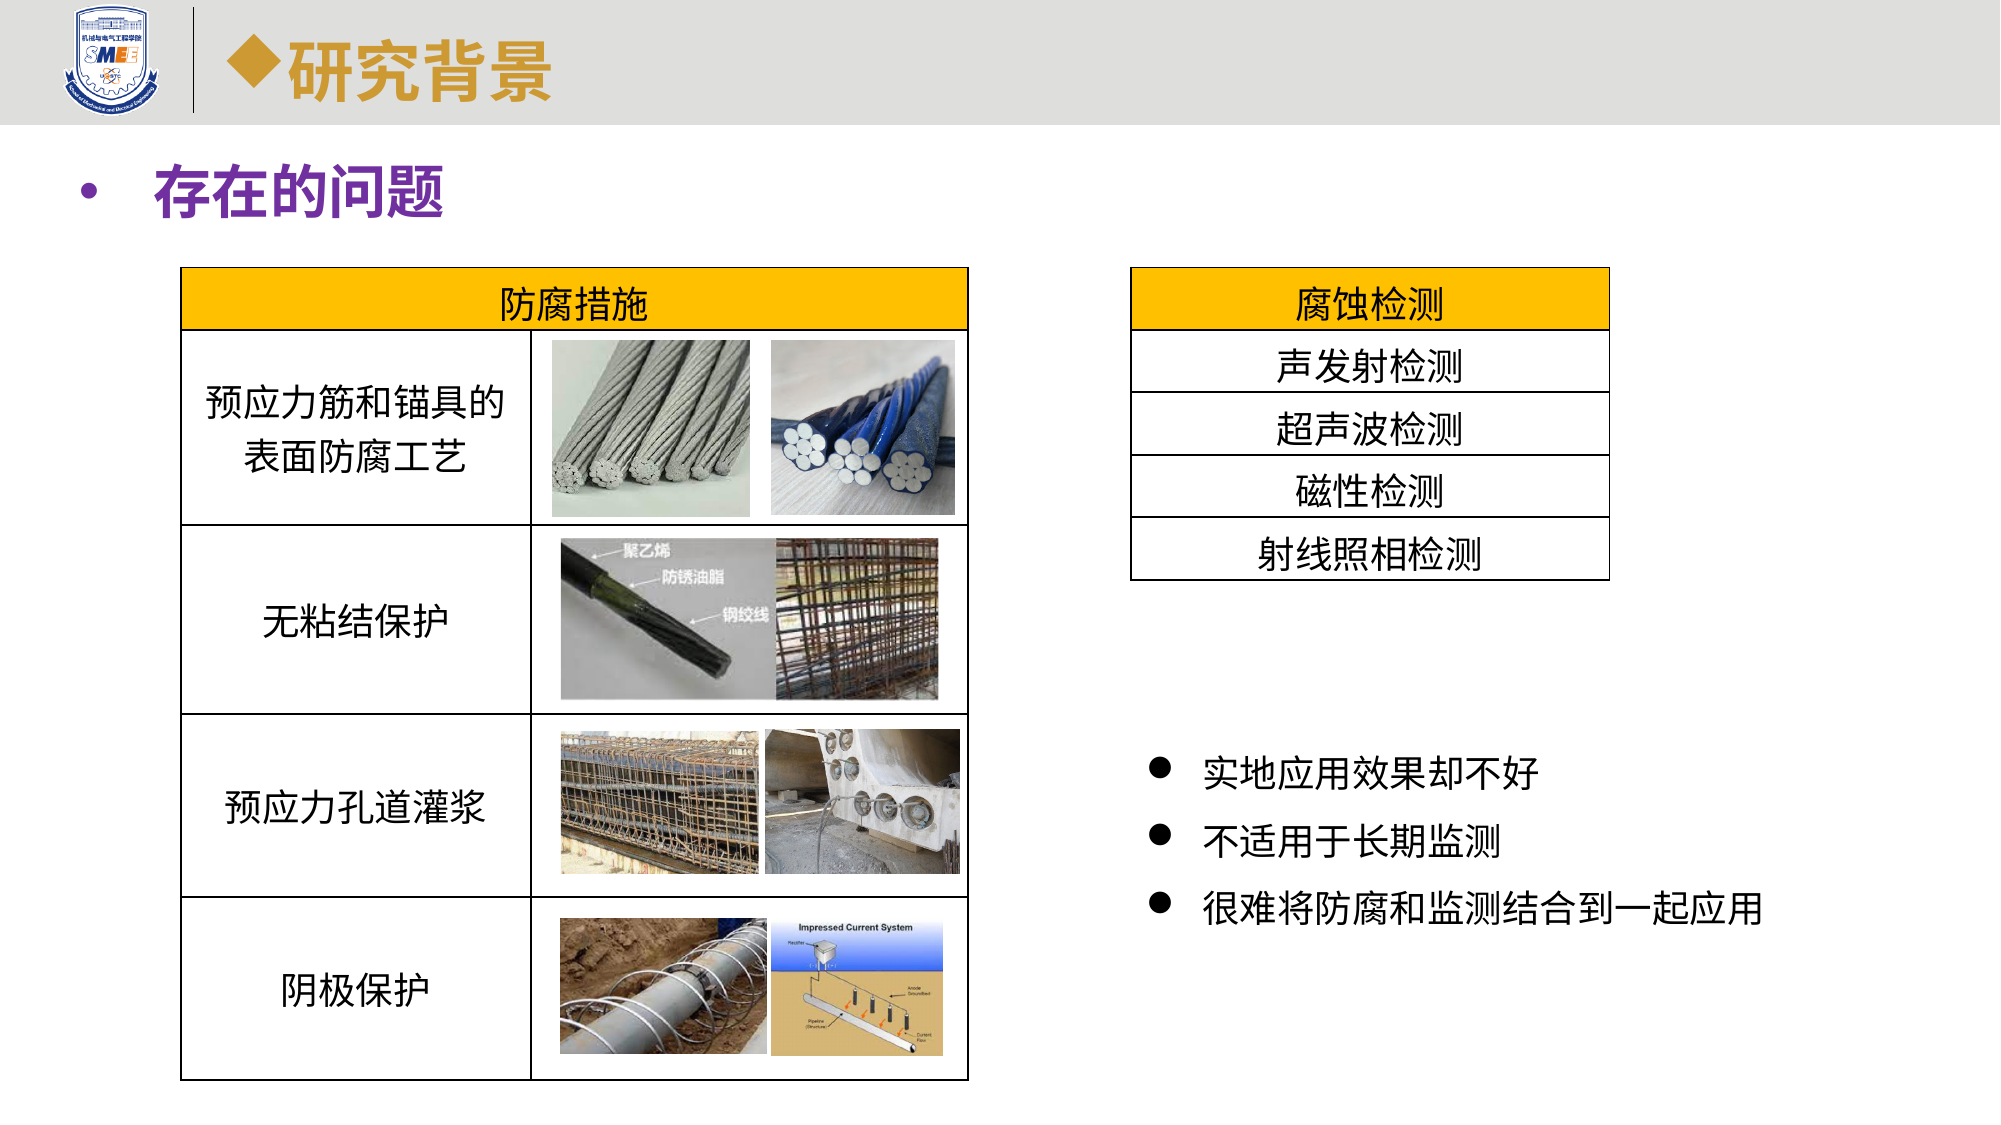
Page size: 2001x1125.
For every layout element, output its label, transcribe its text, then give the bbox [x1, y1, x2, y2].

table_header 防腐措施 [182, 268, 967, 329]
table_cell 声发射检测 [1132, 331, 1609, 391]
picture [560, 538, 939, 701]
picture [560, 729, 759, 875]
text_box 研究背景 [206, 22, 570, 118]
table_cell 射线照相检测 [1132, 518, 1609, 579]
picture [770, 918, 943, 1056]
table_cell 无粘结保护 [182, 526, 530, 713]
table_cell [532, 331, 967, 524]
table_cell [532, 715, 967, 896]
text_box 实地应用效果却不好 不适用于长期监测 很难将防腐和监测结合到一起应用 [1131, 720, 1848, 938]
picture [552, 340, 750, 517]
table_cell 磁性检测 [1132, 456, 1609, 516]
picture [0, 0, 2000, 125]
table_cell [532, 526, 967, 713]
table_cell [532, 898, 967, 1079]
picture [770, 340, 955, 515]
table_cell 超声波检测 [1132, 393, 1609, 454]
picture [560, 918, 767, 1054]
table_cell 预应力孔道灌浆 [182, 715, 530, 896]
picture [765, 729, 960, 874]
table_cell 阴极保护 [182, 898, 530, 1079]
text_box 存在的问题 [63, 147, 1936, 293]
table_cell 预应力筋和锚具的表面防腐工艺 [182, 331, 530, 524]
table_header 腐蚀检测 [1132, 268, 1609, 329]
